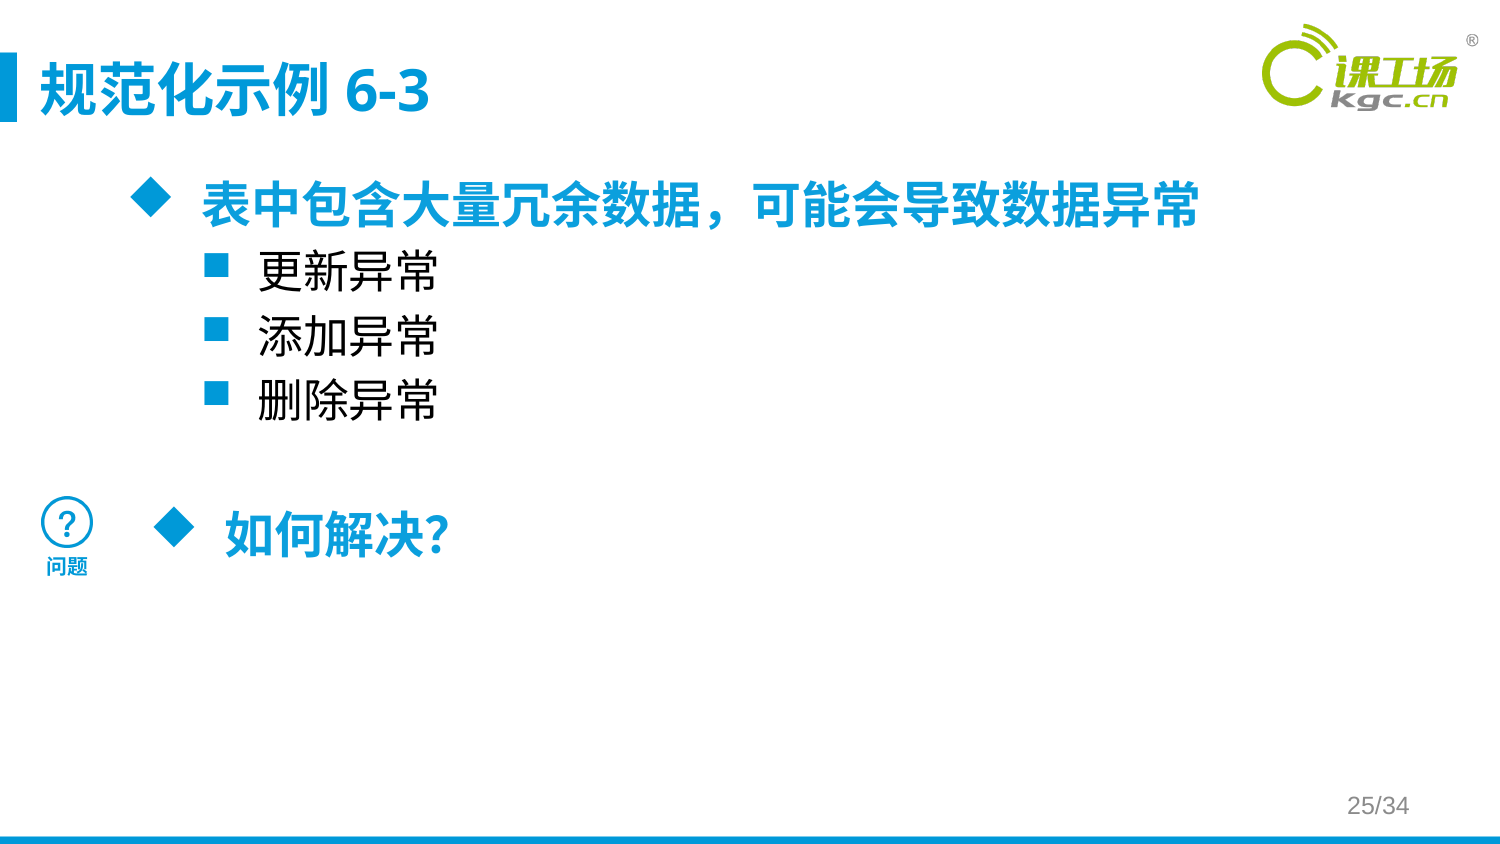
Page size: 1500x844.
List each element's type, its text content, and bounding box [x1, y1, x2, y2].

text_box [31, 496, 104, 587]
picture [0, 0, 1500, 836]
text_box 如何解决？ [134, 496, 668, 688]
slide_number 25/34 [1074, 782, 1425, 828]
list 表中包含大量冗余数据，可能会导致数据异常 更新异常 添加异常 删除异常 [110, 166, 1385, 452]
title 规范化示例6-3 [39, 33, 1383, 151]
